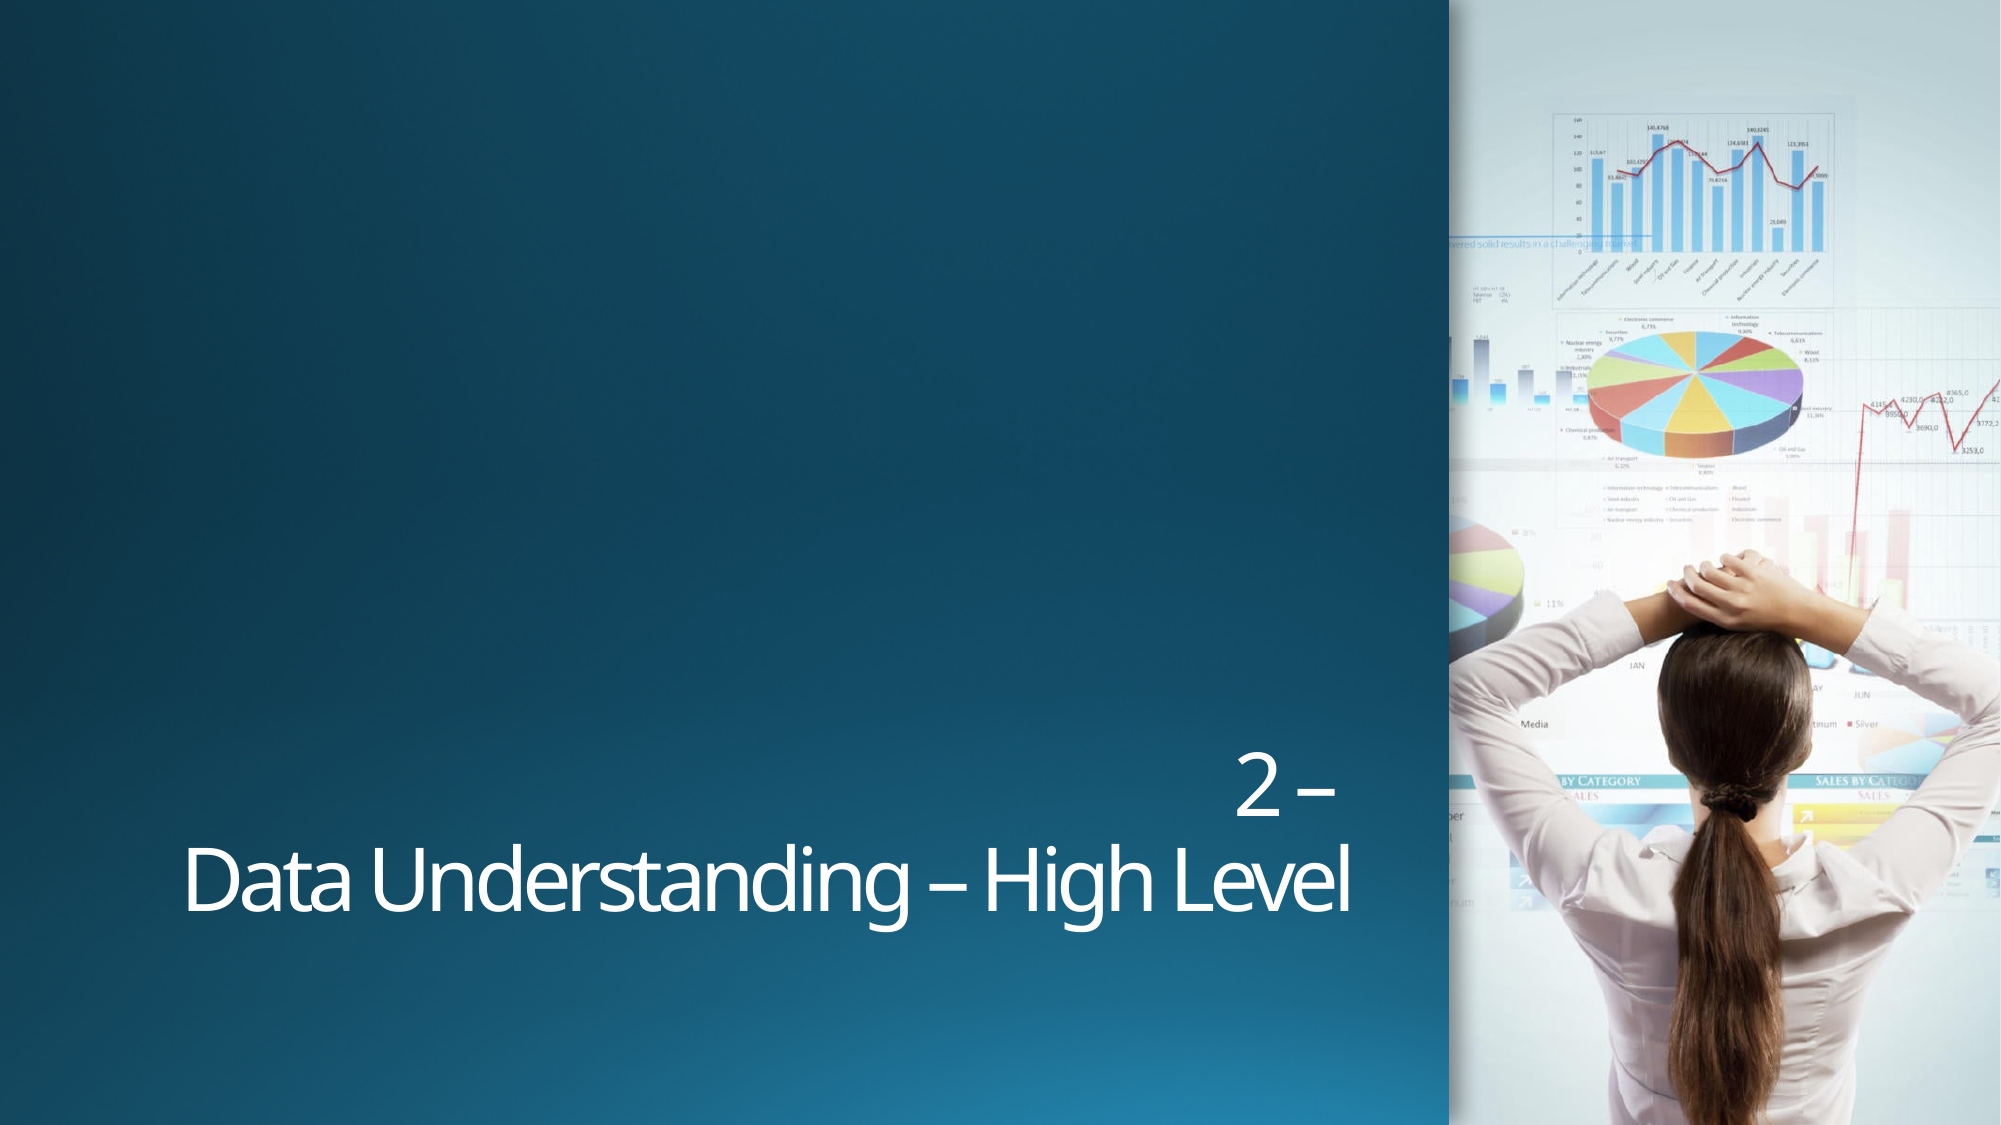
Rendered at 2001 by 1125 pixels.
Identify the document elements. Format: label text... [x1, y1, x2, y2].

picture [1448, 0, 2001, 1125]
title 2 – Data Understanding – High Level [101, 732, 1371, 1002]
text_box [0, 0, 1448, 1125]
